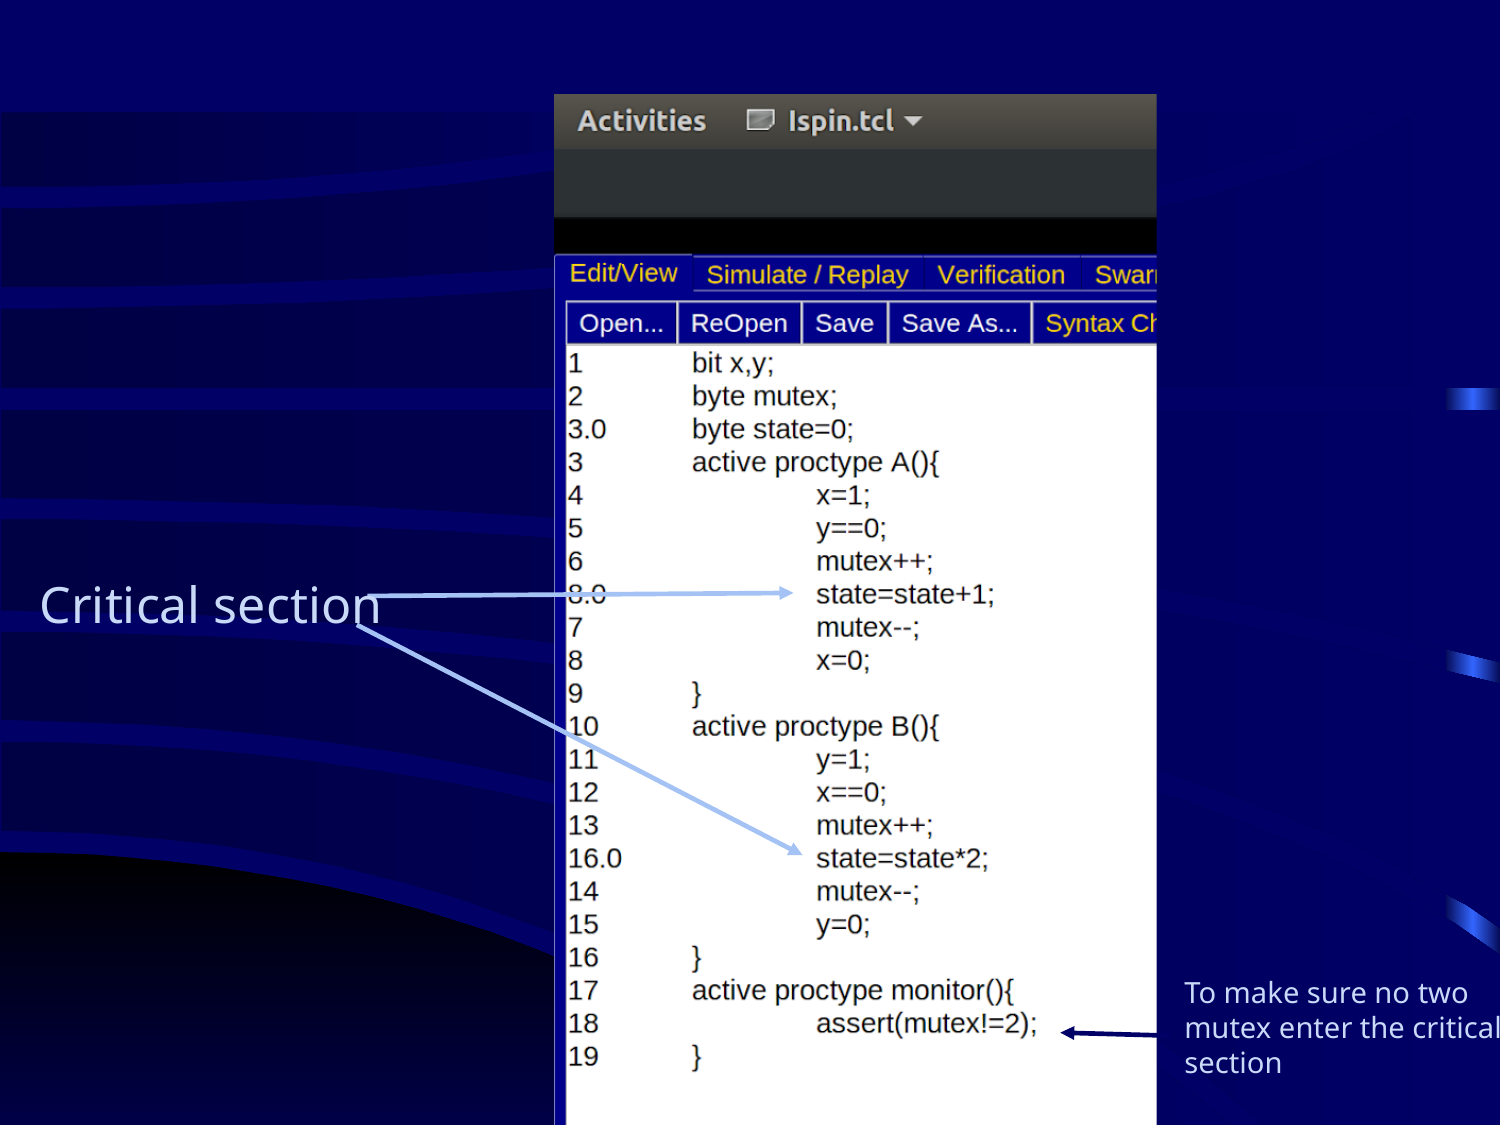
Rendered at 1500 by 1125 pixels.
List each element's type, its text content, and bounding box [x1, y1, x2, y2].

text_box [1060, 1032, 1170, 1036]
text_box Critical section [24, 558, 463, 661]
picture [553, 93, 1157, 1125]
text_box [367, 592, 794, 597]
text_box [356, 624, 803, 856]
text_box To make sure no two mutex enter the critical section [1169, 959, 1500, 1112]
